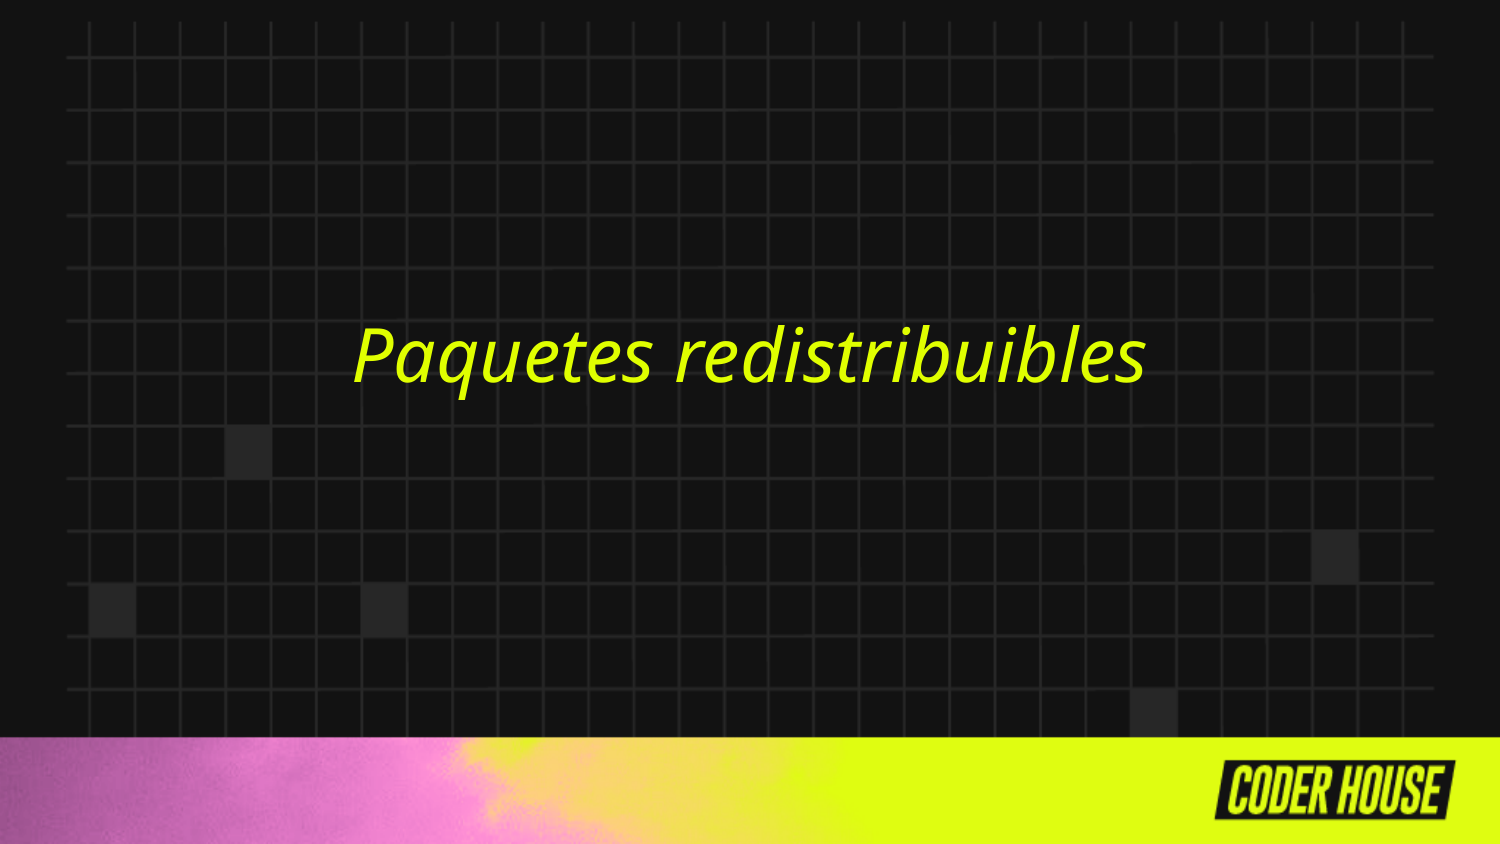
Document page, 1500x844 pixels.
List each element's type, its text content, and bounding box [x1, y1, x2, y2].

text_box Paquetes redistribuibles [229, 271, 1271, 434]
picture [0, 0, 1500, 844]
